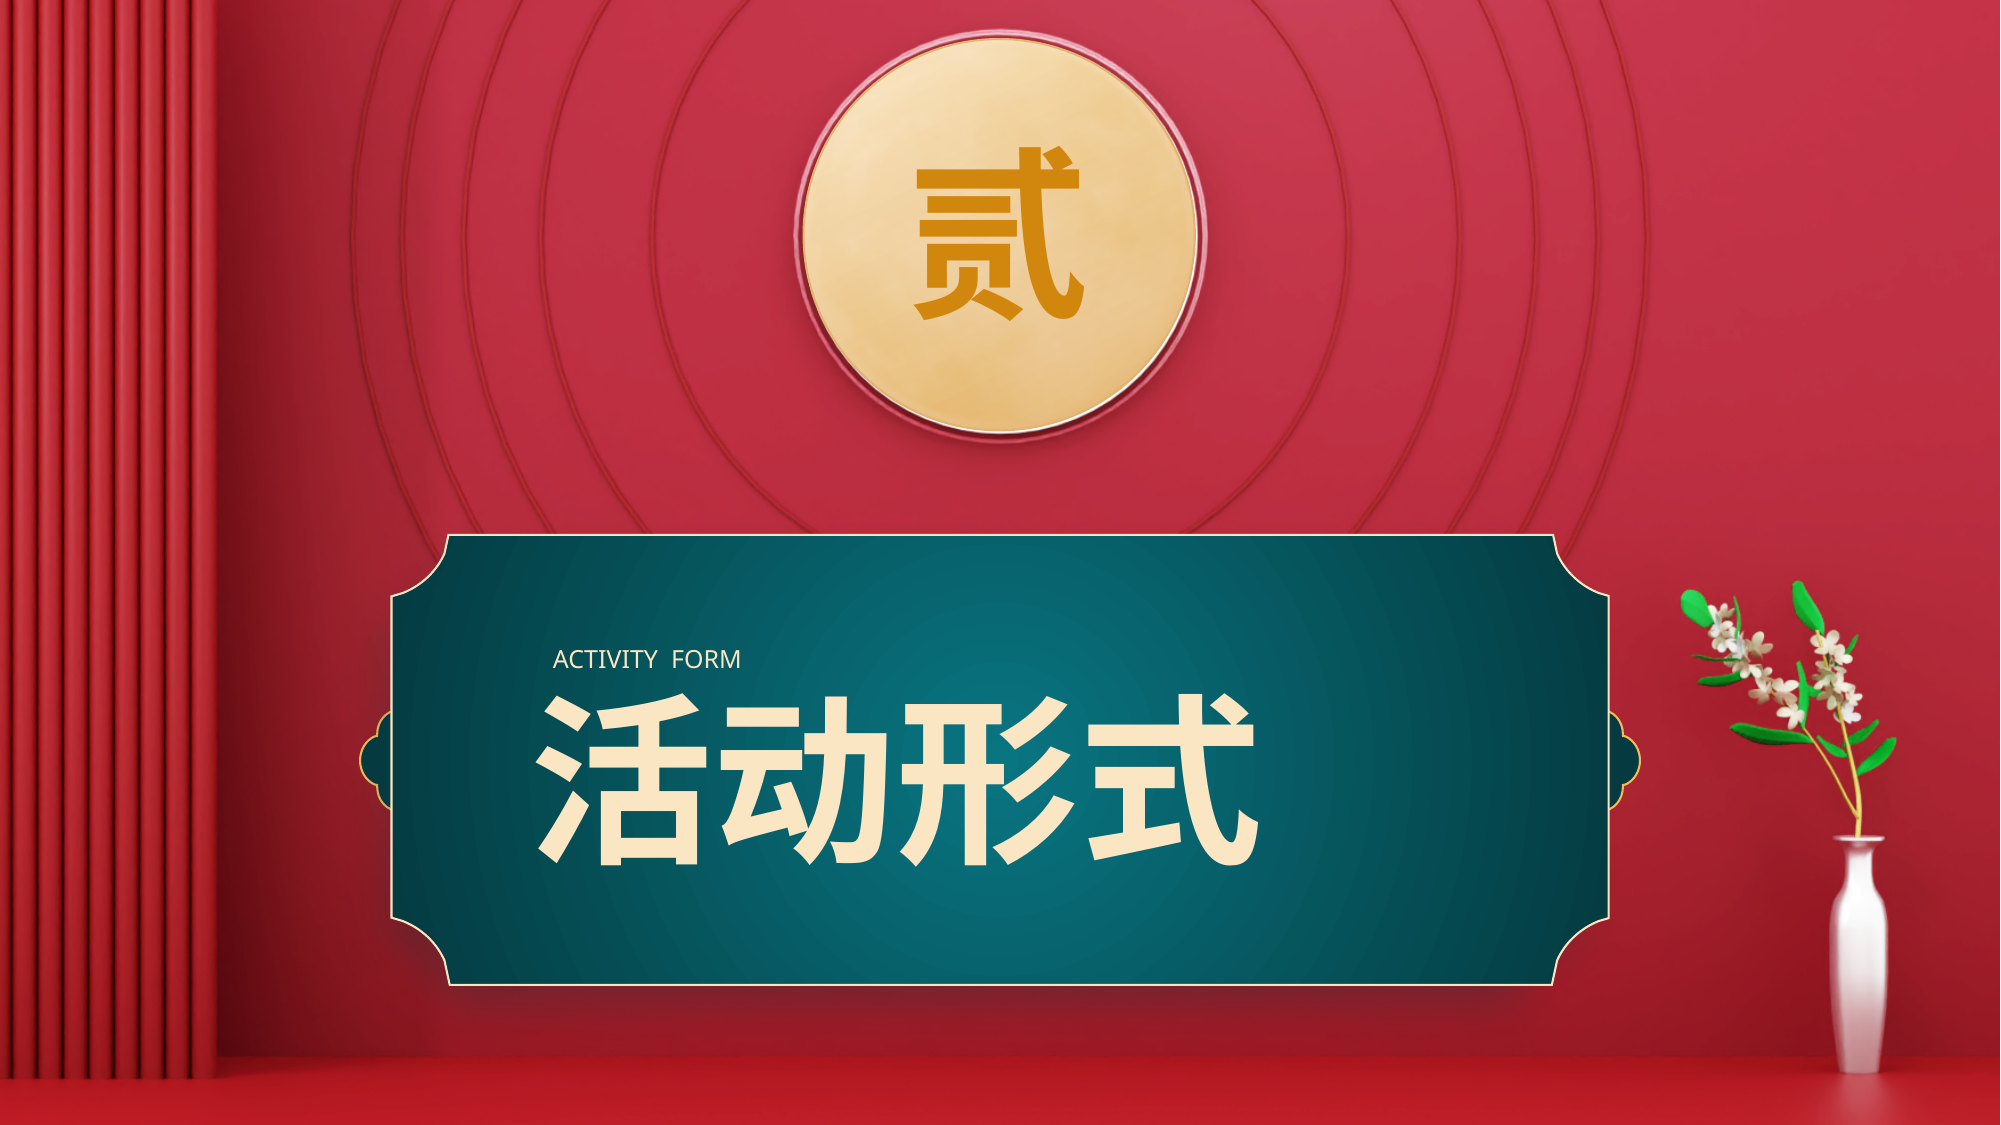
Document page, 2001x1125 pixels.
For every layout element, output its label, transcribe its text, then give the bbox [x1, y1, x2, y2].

text_box 活动形式 [515, 658, 1485, 896]
text_box ACTIVITY FORM [538, 635, 1462, 658]
text_box 贰 [810, 112, 1186, 350]
picture [0, 0, 2000, 1125]
